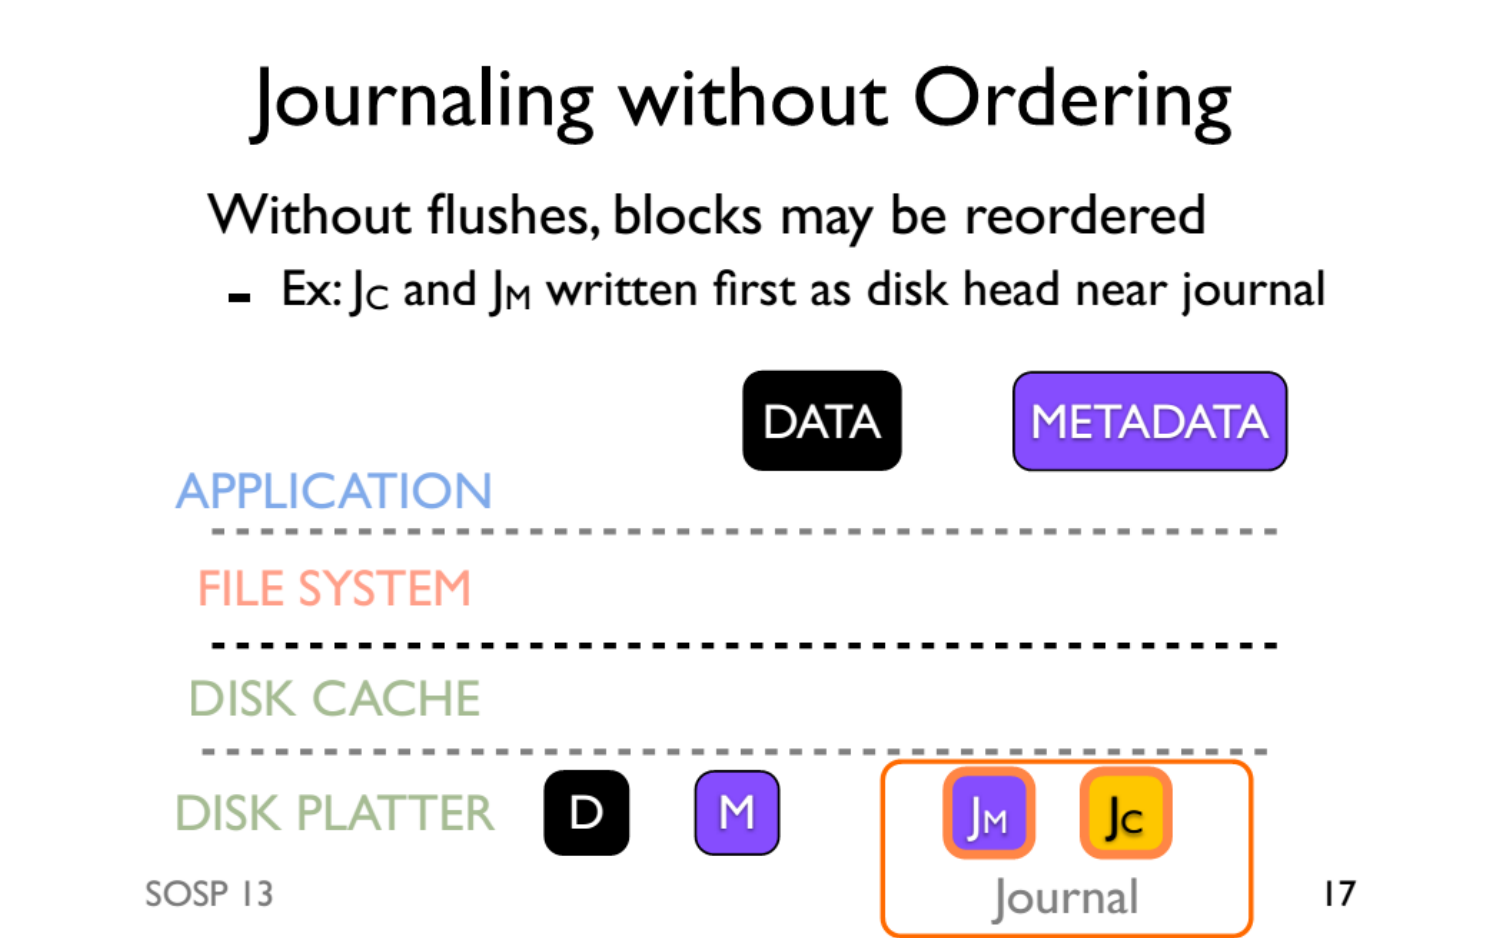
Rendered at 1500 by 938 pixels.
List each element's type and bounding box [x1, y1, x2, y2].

picture [123, 0, 1377, 938]
